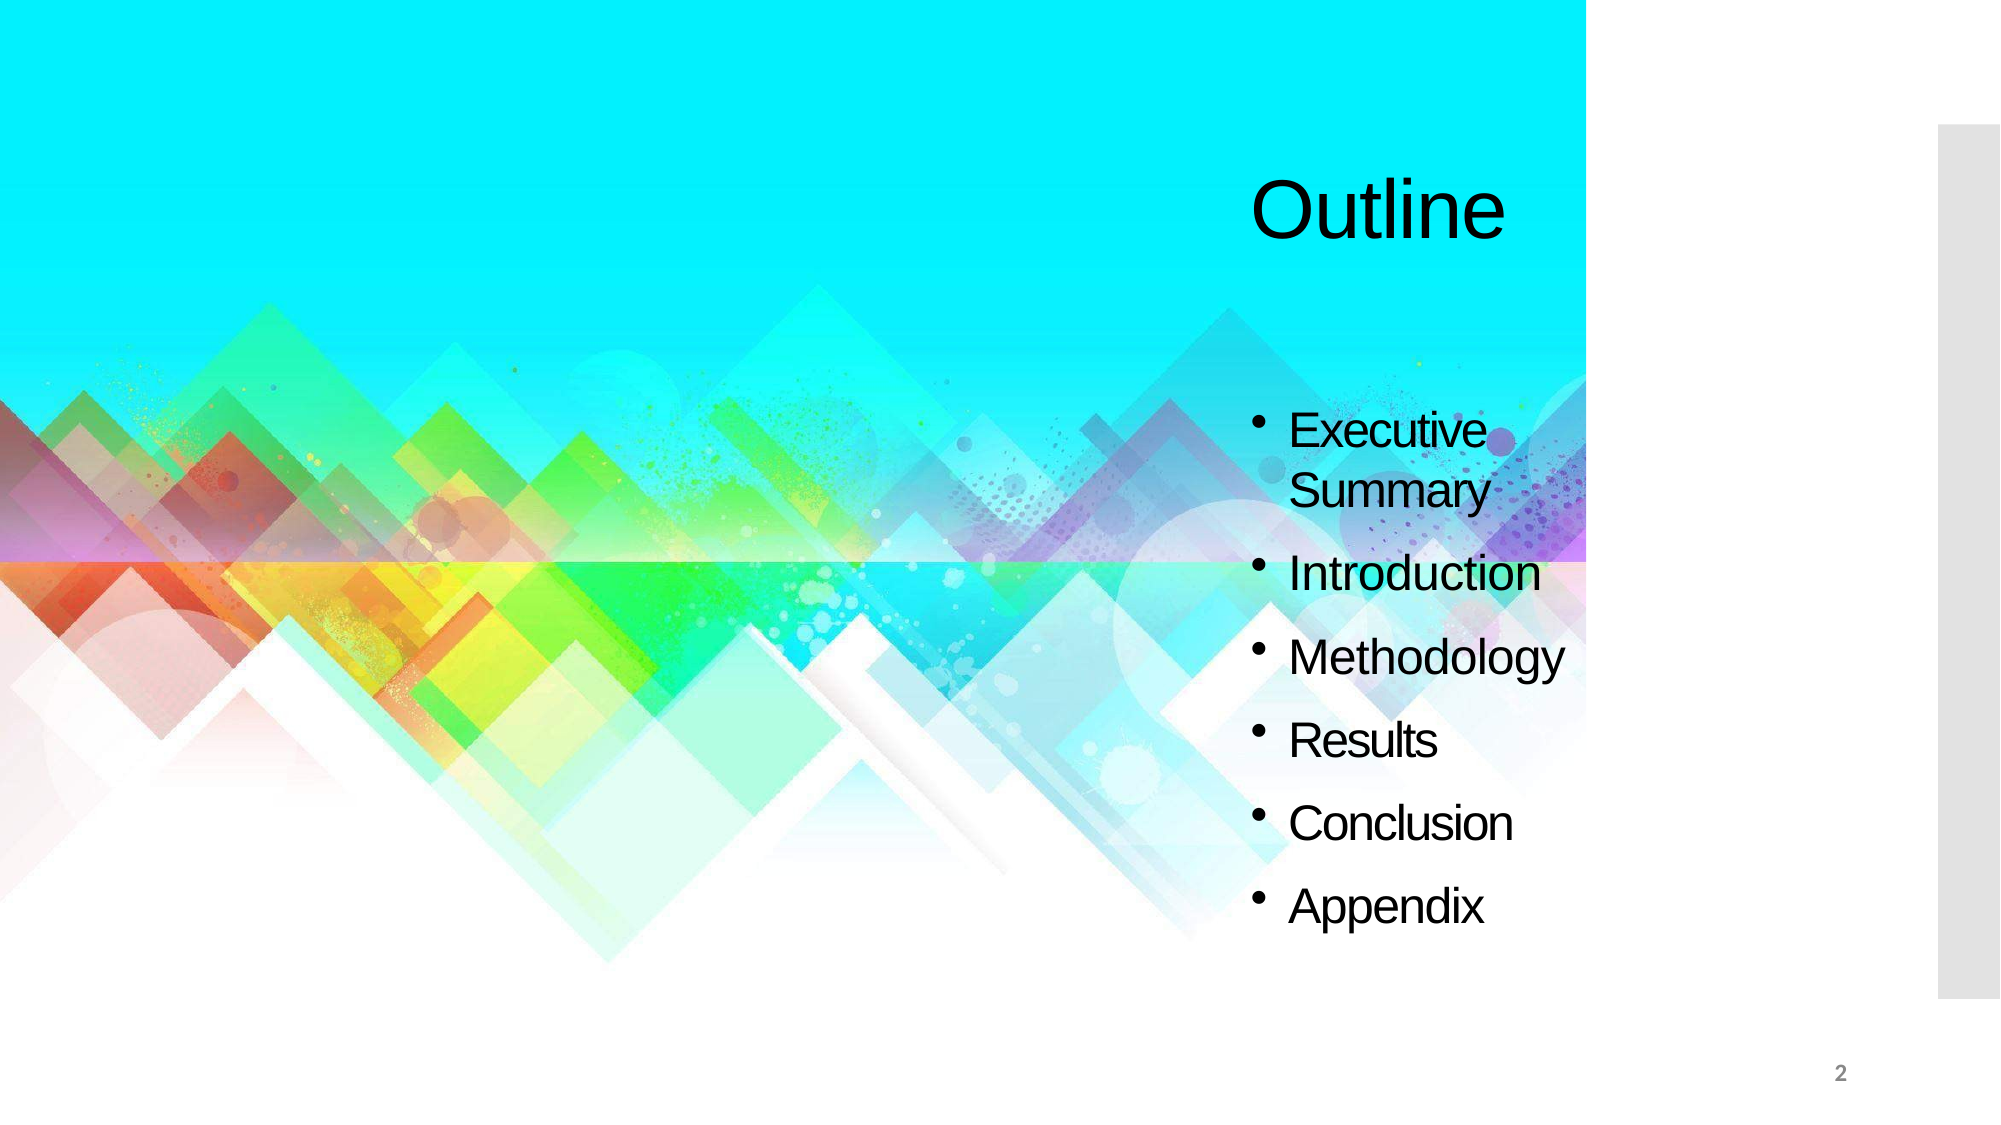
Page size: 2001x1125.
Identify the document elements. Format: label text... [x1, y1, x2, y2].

text_box Executive Summary Introduction Methodology Results Conclusion Appendix [1248, 372, 1701, 934]
title Outline [1248, 153, 1510, 344]
text_box 2 [1832, 1054, 1850, 1087]
text_box [0, 0, 1587, 1125]
text_box [1938, 124, 2000, 999]
